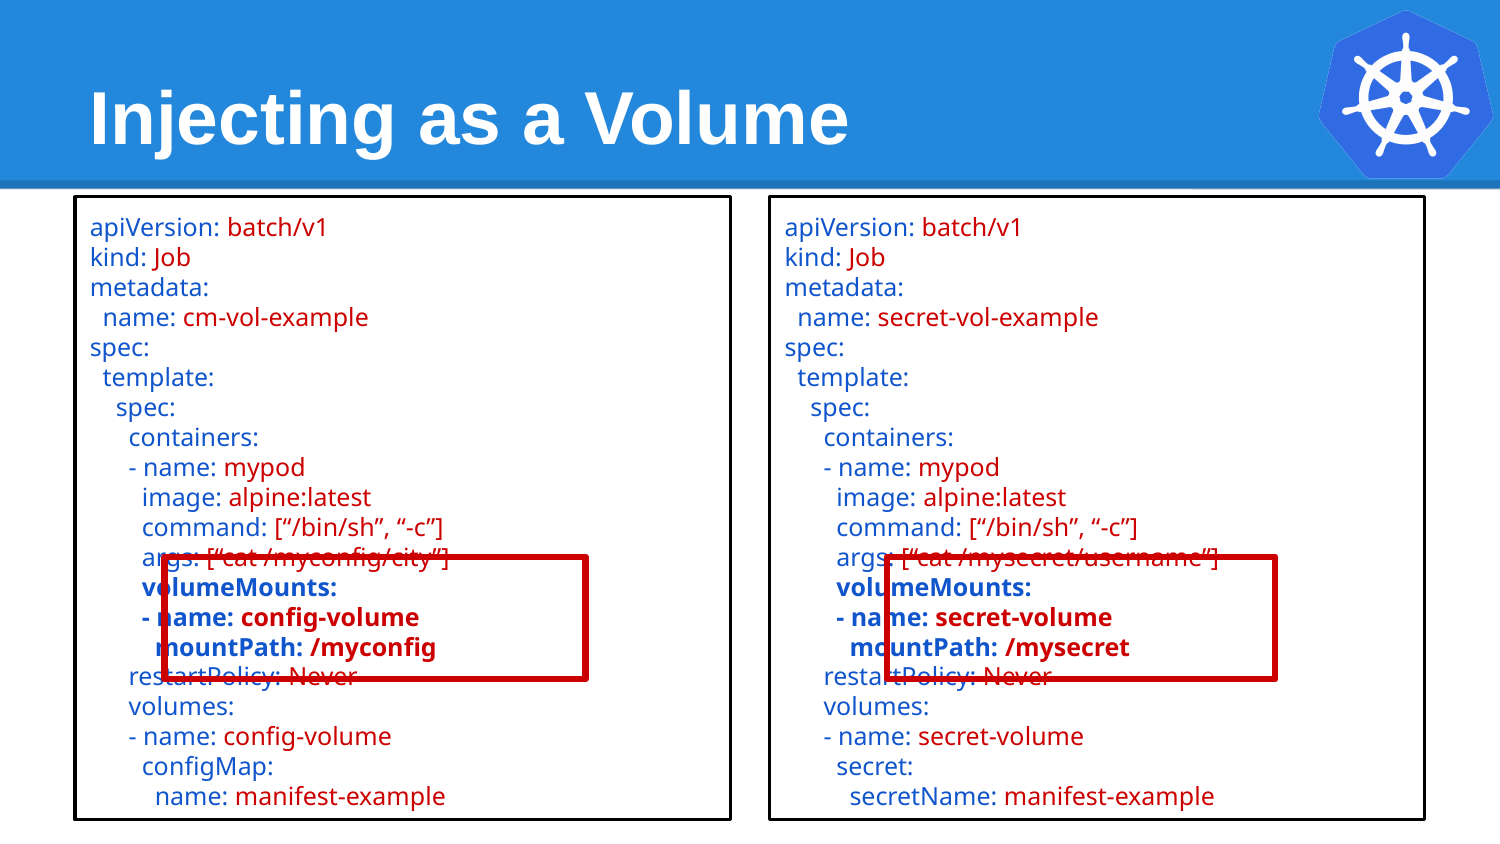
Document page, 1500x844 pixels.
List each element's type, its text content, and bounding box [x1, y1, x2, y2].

text_box [886, 556, 1276, 680]
text_box Injecting as a Volume [75, 33, 1425, 175]
picture [1318, 7, 1494, 182]
text_box [164, 556, 586, 680]
text_box apiVersion: batch/v1 kind: Job metadata: name: secret-vol-example spec: template: spec: containers: - name: mypod image: alpine:latest command: [“/bin/sh”, “-c”] args: [“cat /mysecret/username”] volumeMounts: - name: secret-volume mountPath: /mysecret restartPolicy: Never volumes: - name: secret-volume secret: secretName: manifest-example [769, 196, 1425, 820]
text_box apiVersion: batch/v1 kind: Job metadata: name: cm-vol-example spec: template: spec: containers: - name: mypod image: alpine:latest command: [“/bin/sh”, “-c”] args: [“cat /myconfig/city”] volumeMounts: - name: config-volume mountPath: /myconfig restartPolicy: Never volumes: - name: config-volume configMap: name: manifest-example [75, 196, 731, 820]
